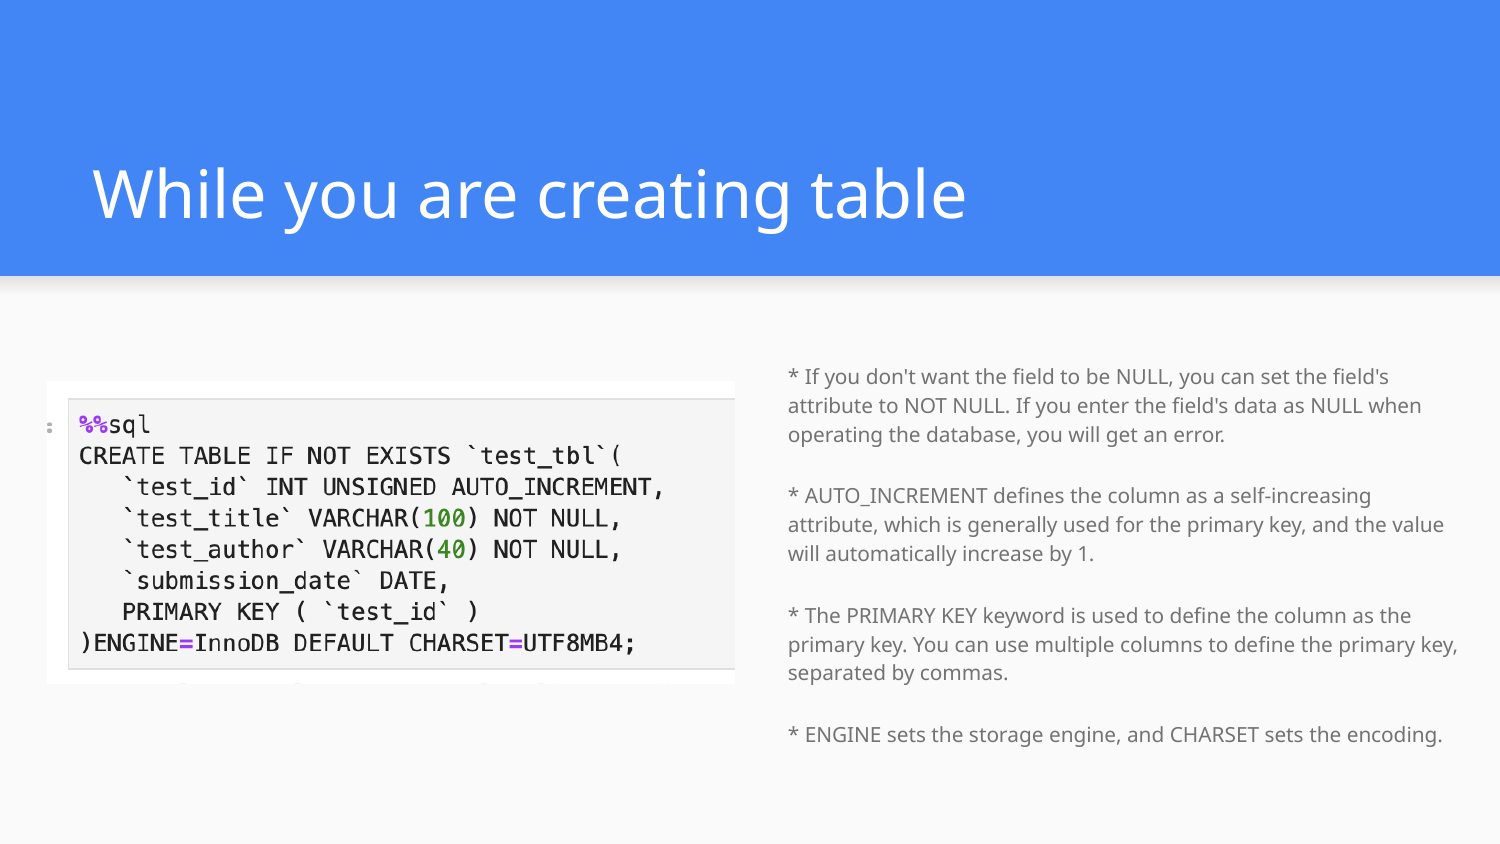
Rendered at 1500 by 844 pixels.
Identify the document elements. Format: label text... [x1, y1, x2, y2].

picture [46, 381, 735, 684]
title While you are creating table [77, 121, 1427, 248]
list * If you don't want the field to be NULL, you can set the field's attribute to NOT NULL. If you enter the field's data as NULL when operating the database, you will get an error. * AUTO_INCREMENT defines the column as a self-increasing attribute, which is generally used for the primary key, and the value will automatically increase by 1. * The PRIMARY KEY keyword is used to define the column as the primary key. You can use multiple columns to define the primary key, separated by commas. * ENGINE sets the storage engine, and CHARSET sets the encoding. [772, 345, 1480, 769]
